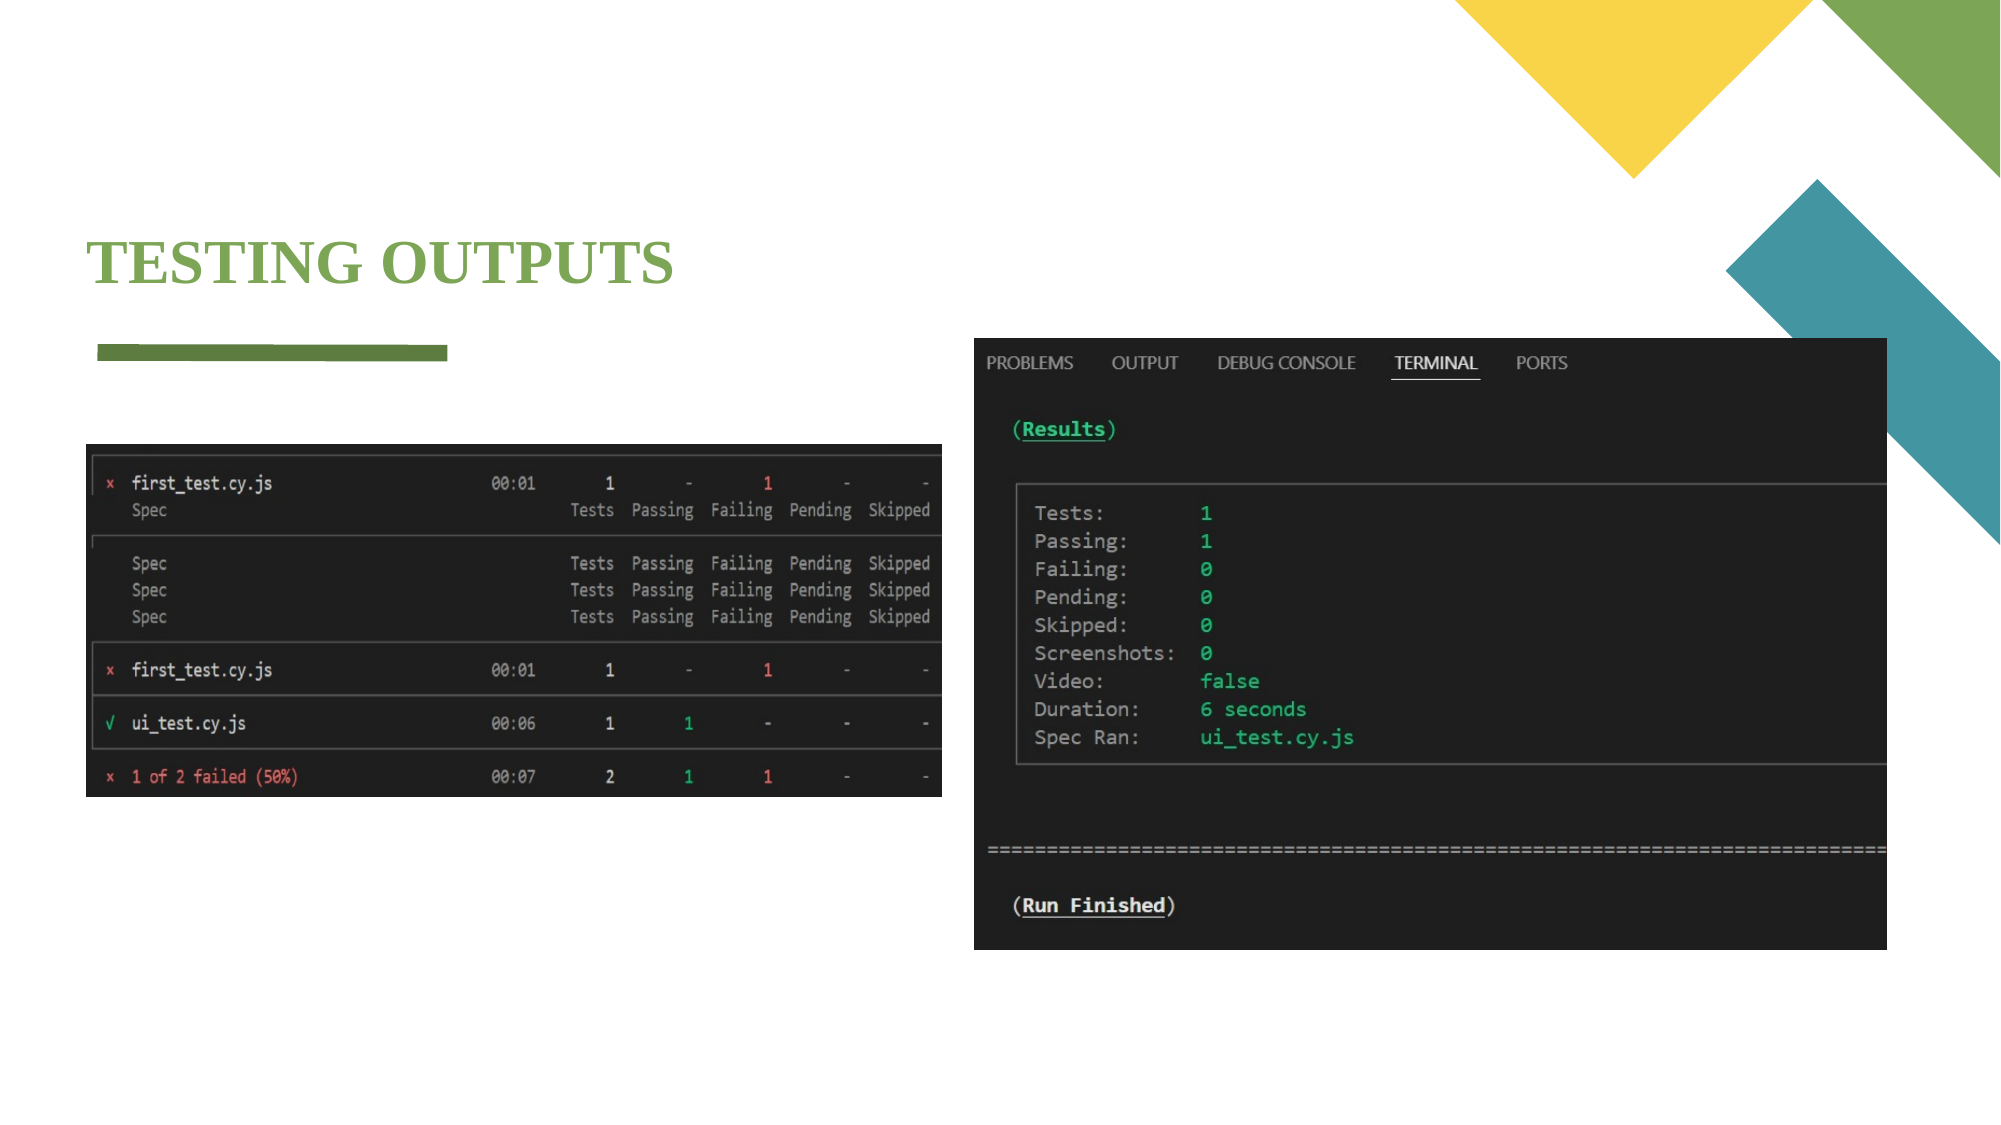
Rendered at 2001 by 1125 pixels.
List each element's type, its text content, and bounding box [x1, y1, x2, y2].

picture [86, 444, 942, 797]
title TESTING OUTPUTS [86, 36, 1887, 296]
picture [974, 337, 1887, 950]
